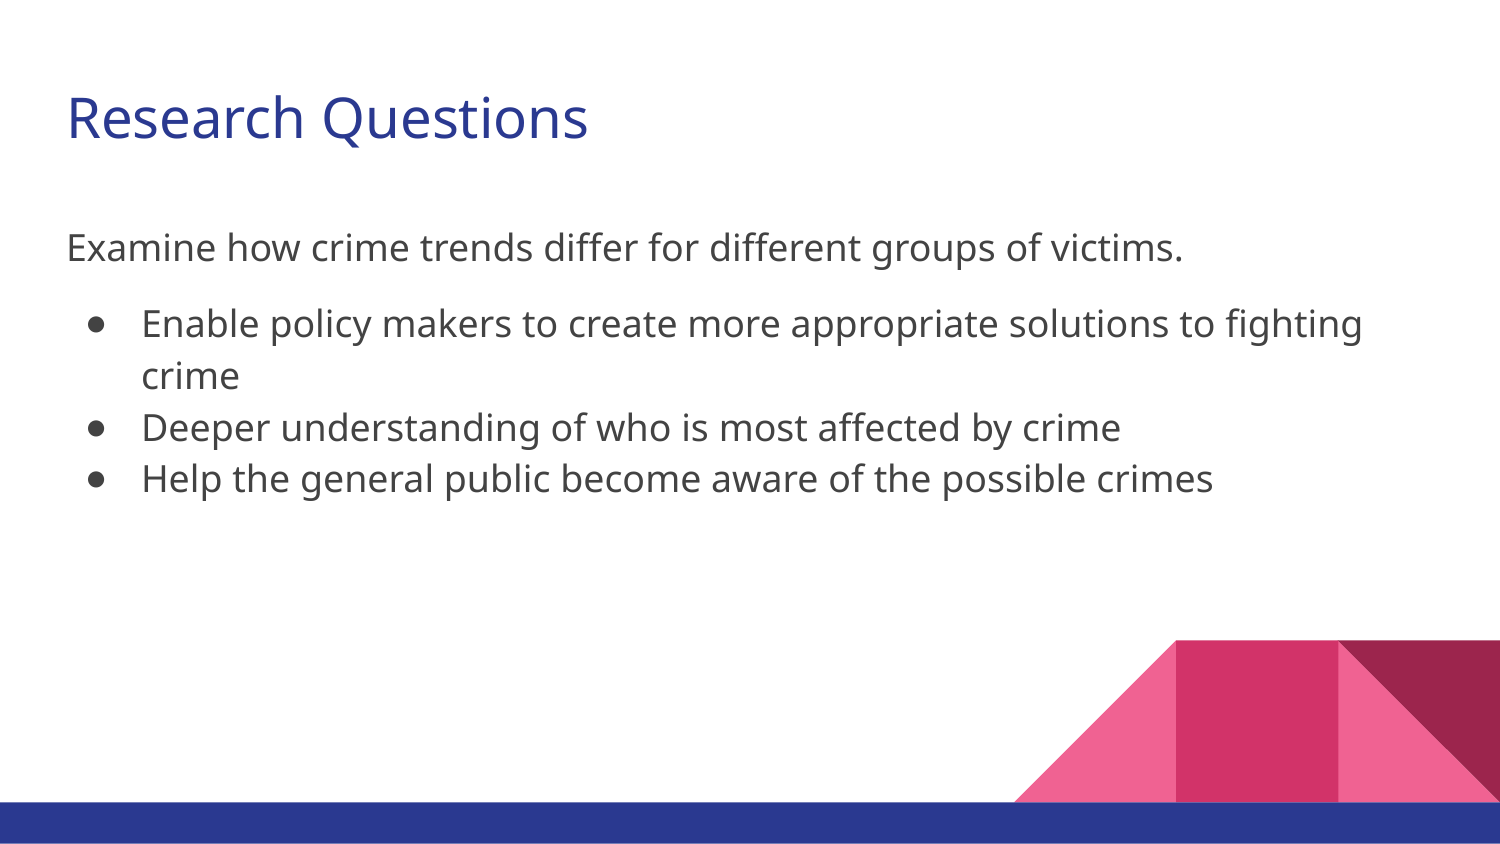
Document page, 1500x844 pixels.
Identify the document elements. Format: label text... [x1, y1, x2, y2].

list Examine how crime trends differ for different groups of victims. Enable policy makers to create more appropriate solutions to fighting crime Deeper understanding of who is most affected by crime Help the general public become aware of the possible crimes [50, 201, 1450, 750]
title Research Questions [50, 66, 1450, 168]
